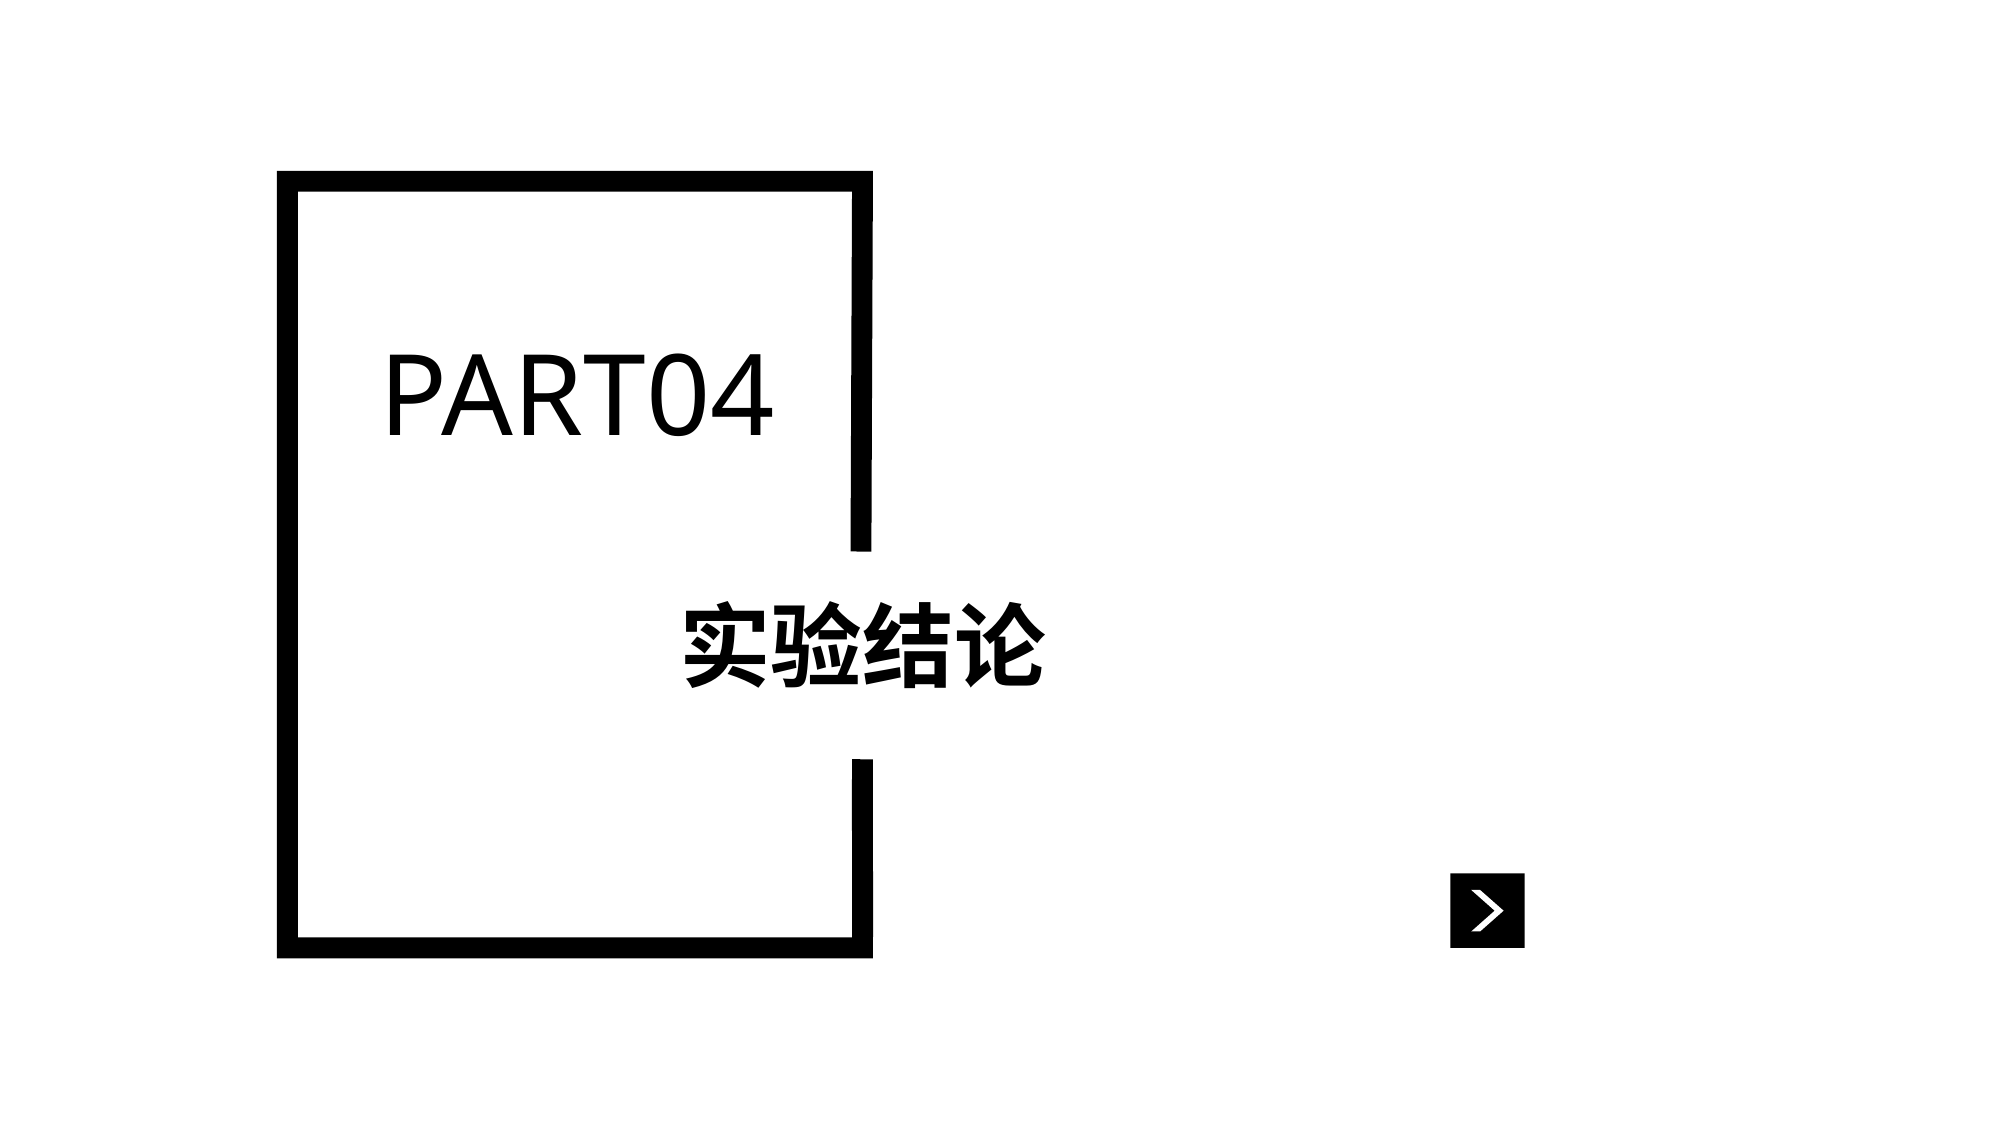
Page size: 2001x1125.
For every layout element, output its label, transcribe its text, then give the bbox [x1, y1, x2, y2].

text_box [286, 180, 864, 949]
text_box PART04 [364, 315, 1097, 466]
text_box 实验结论 [383, 581, 1342, 706]
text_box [1450, 873, 1525, 948]
